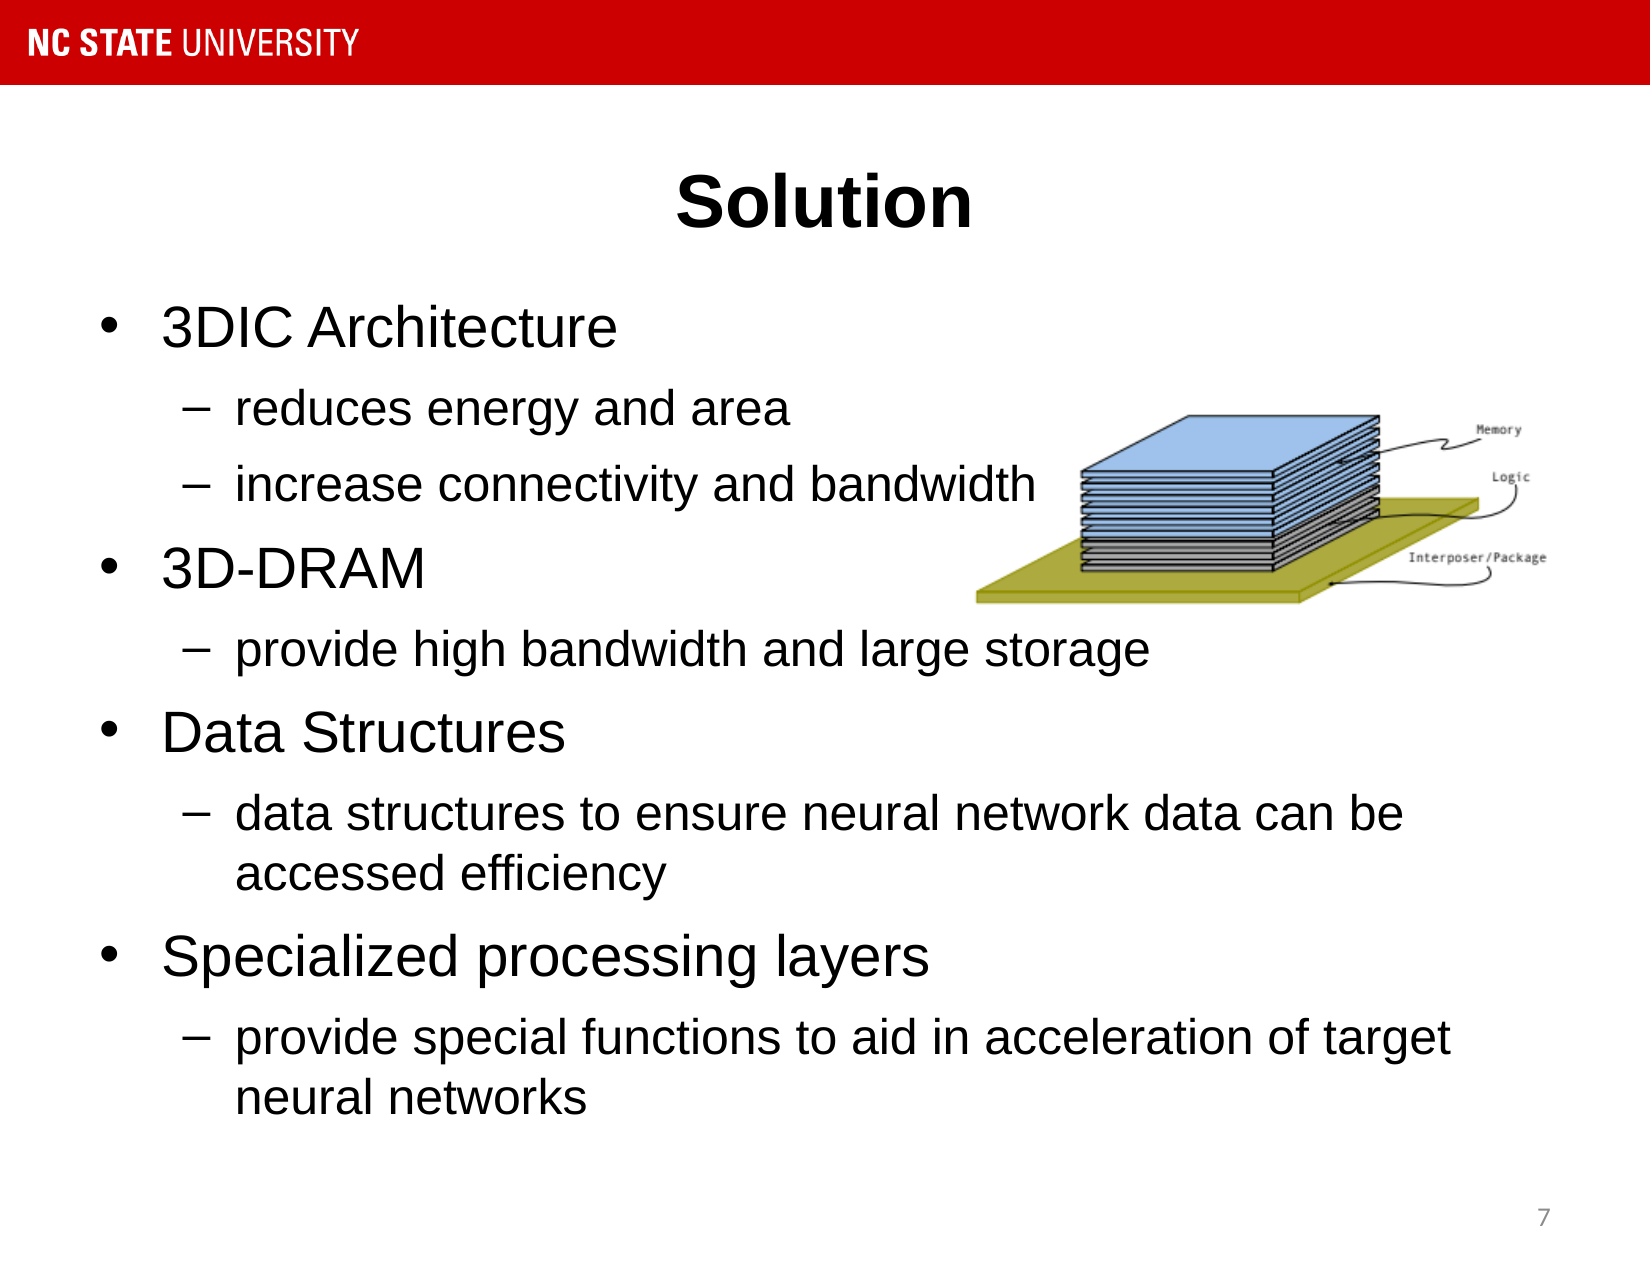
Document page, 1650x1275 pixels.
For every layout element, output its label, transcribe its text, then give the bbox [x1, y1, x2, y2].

list 3DIC Architecture reduces energy and area increase connectivity and bandwidth 3D-DRAM provide high bandwidth and large storage Data Structures data structures to ensure neural network data can be accessed efficiency Specialized processing layers provide special functions to aid in acceleration of target neural networks [82, 281, 1520, 1172]
picture [0, 0, 1650, 85]
slide_number 7 [1182, 1181, 1568, 1250]
picture [972, 412, 1551, 607]
title Solution [82, 116, 1568, 279]
